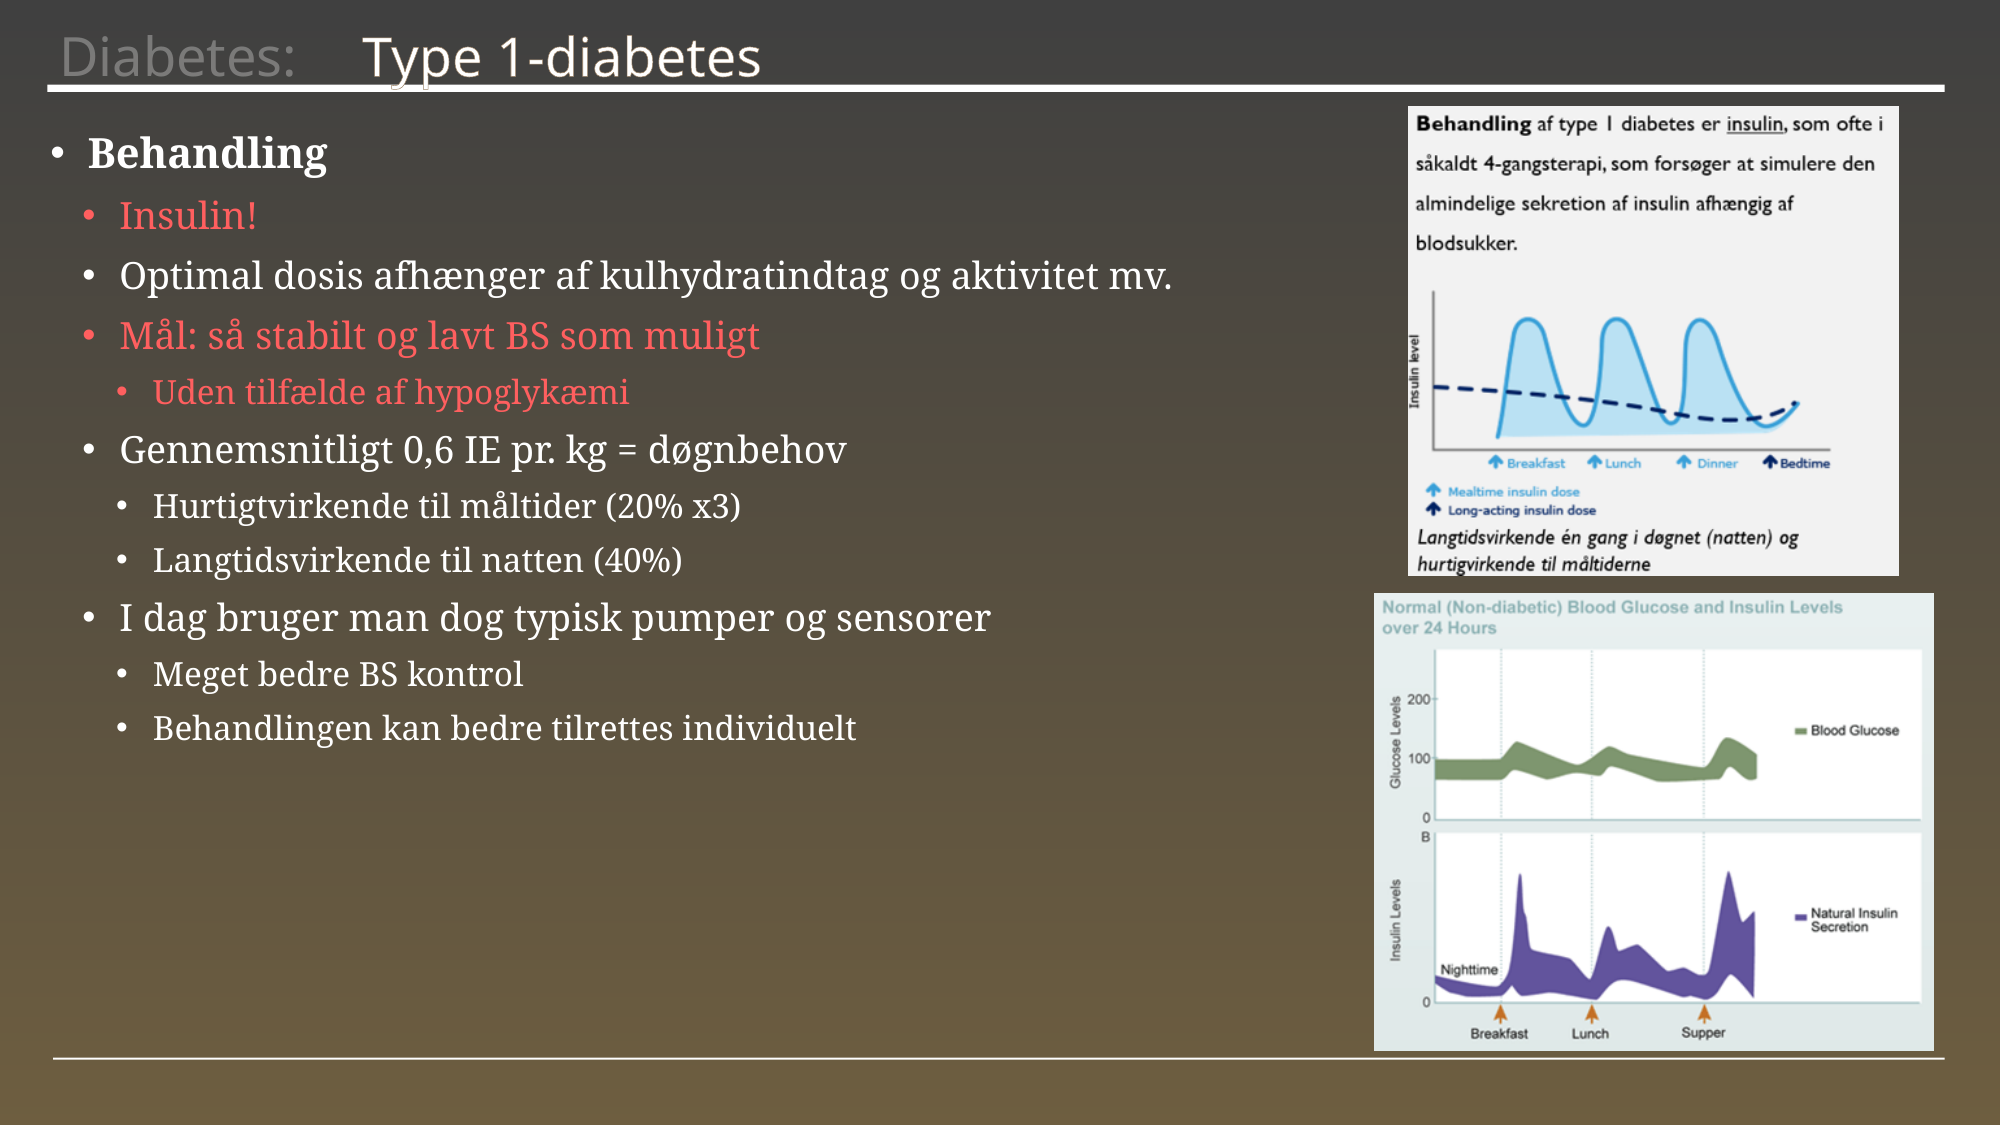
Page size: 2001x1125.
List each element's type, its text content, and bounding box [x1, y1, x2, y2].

subtitle Type 1-diabetes [362, 29, 1416, 89]
picture [1374, 593, 1934, 1051]
title Diabetes: [59, 29, 362, 89]
picture [1408, 106, 1899, 576]
list Behandling Insulin! Optimal dosis afhænger af kulhydratindtag og aktivitet mv. Mål: så stabilt og lavt BS som muligt Uden tilfælde af hypoglykæmi Gennemsnitligt 0,6 IE pr. kg = døgnbehov Hurtigtvirkende til måltider (20% x3) Langtidsvirkende til natten (40%) I dag bruger man dog typisk pumper og sensorer Meget bedre BS kontrol Behandlingen kan bedre tilrettes individuelt [50, 121, 1942, 1004]
